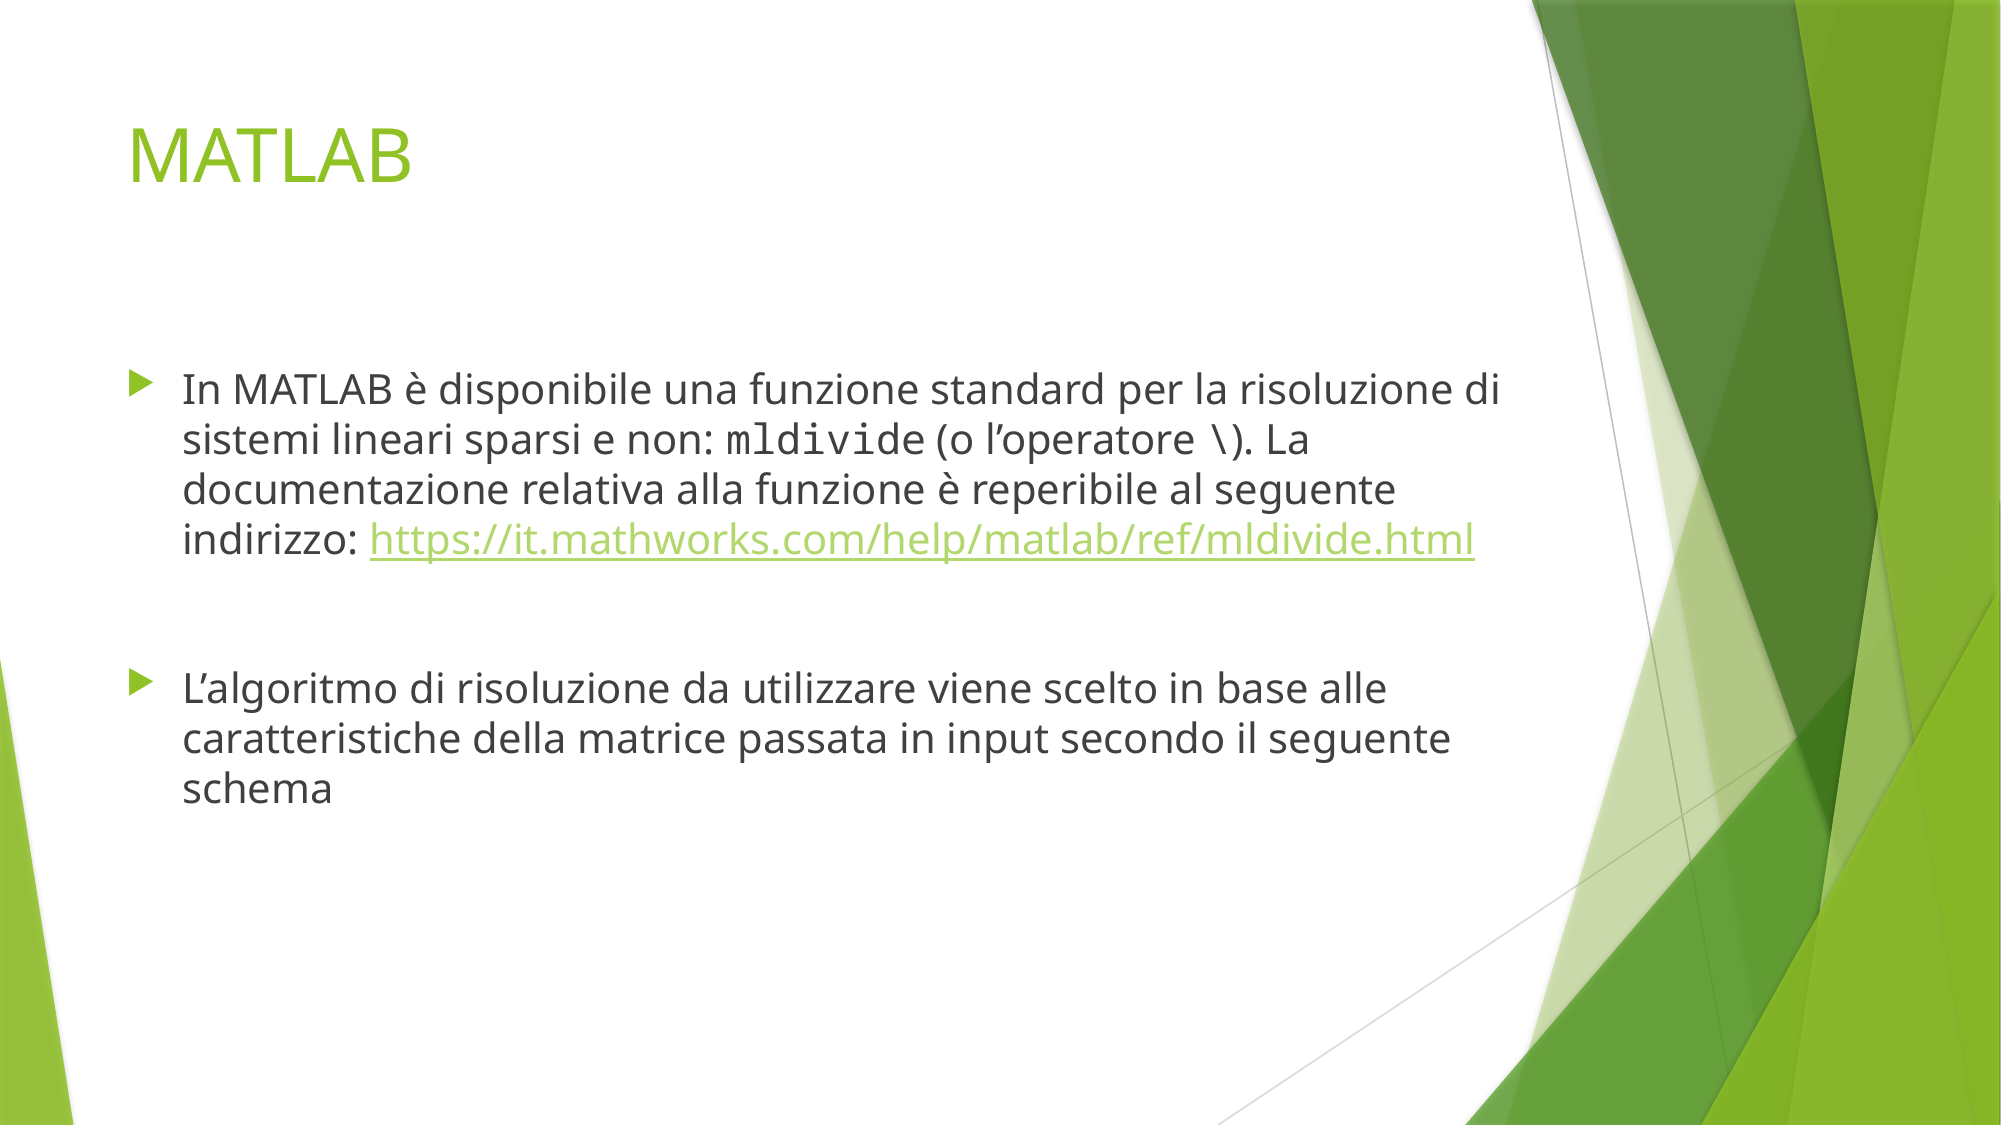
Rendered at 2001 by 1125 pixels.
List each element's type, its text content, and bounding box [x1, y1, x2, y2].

list In MATLAB è disponibile una funzione standard per la risoluzione di sistemi lineari sparsi e non: mldivide (o l’operatore \). La documentazione relativa alla funzione è reperibile al seguente indirizzo: https://it.mathworks.com/help/matlab/ref/mldivide.html L’algoritmo di risoluzione da utilizzare viene scelto in base alle caratteristiche della matrice passata in input secondo il seguente schema [111, 355, 1522, 992]
title MATLAB [111, 99, 1522, 317]
